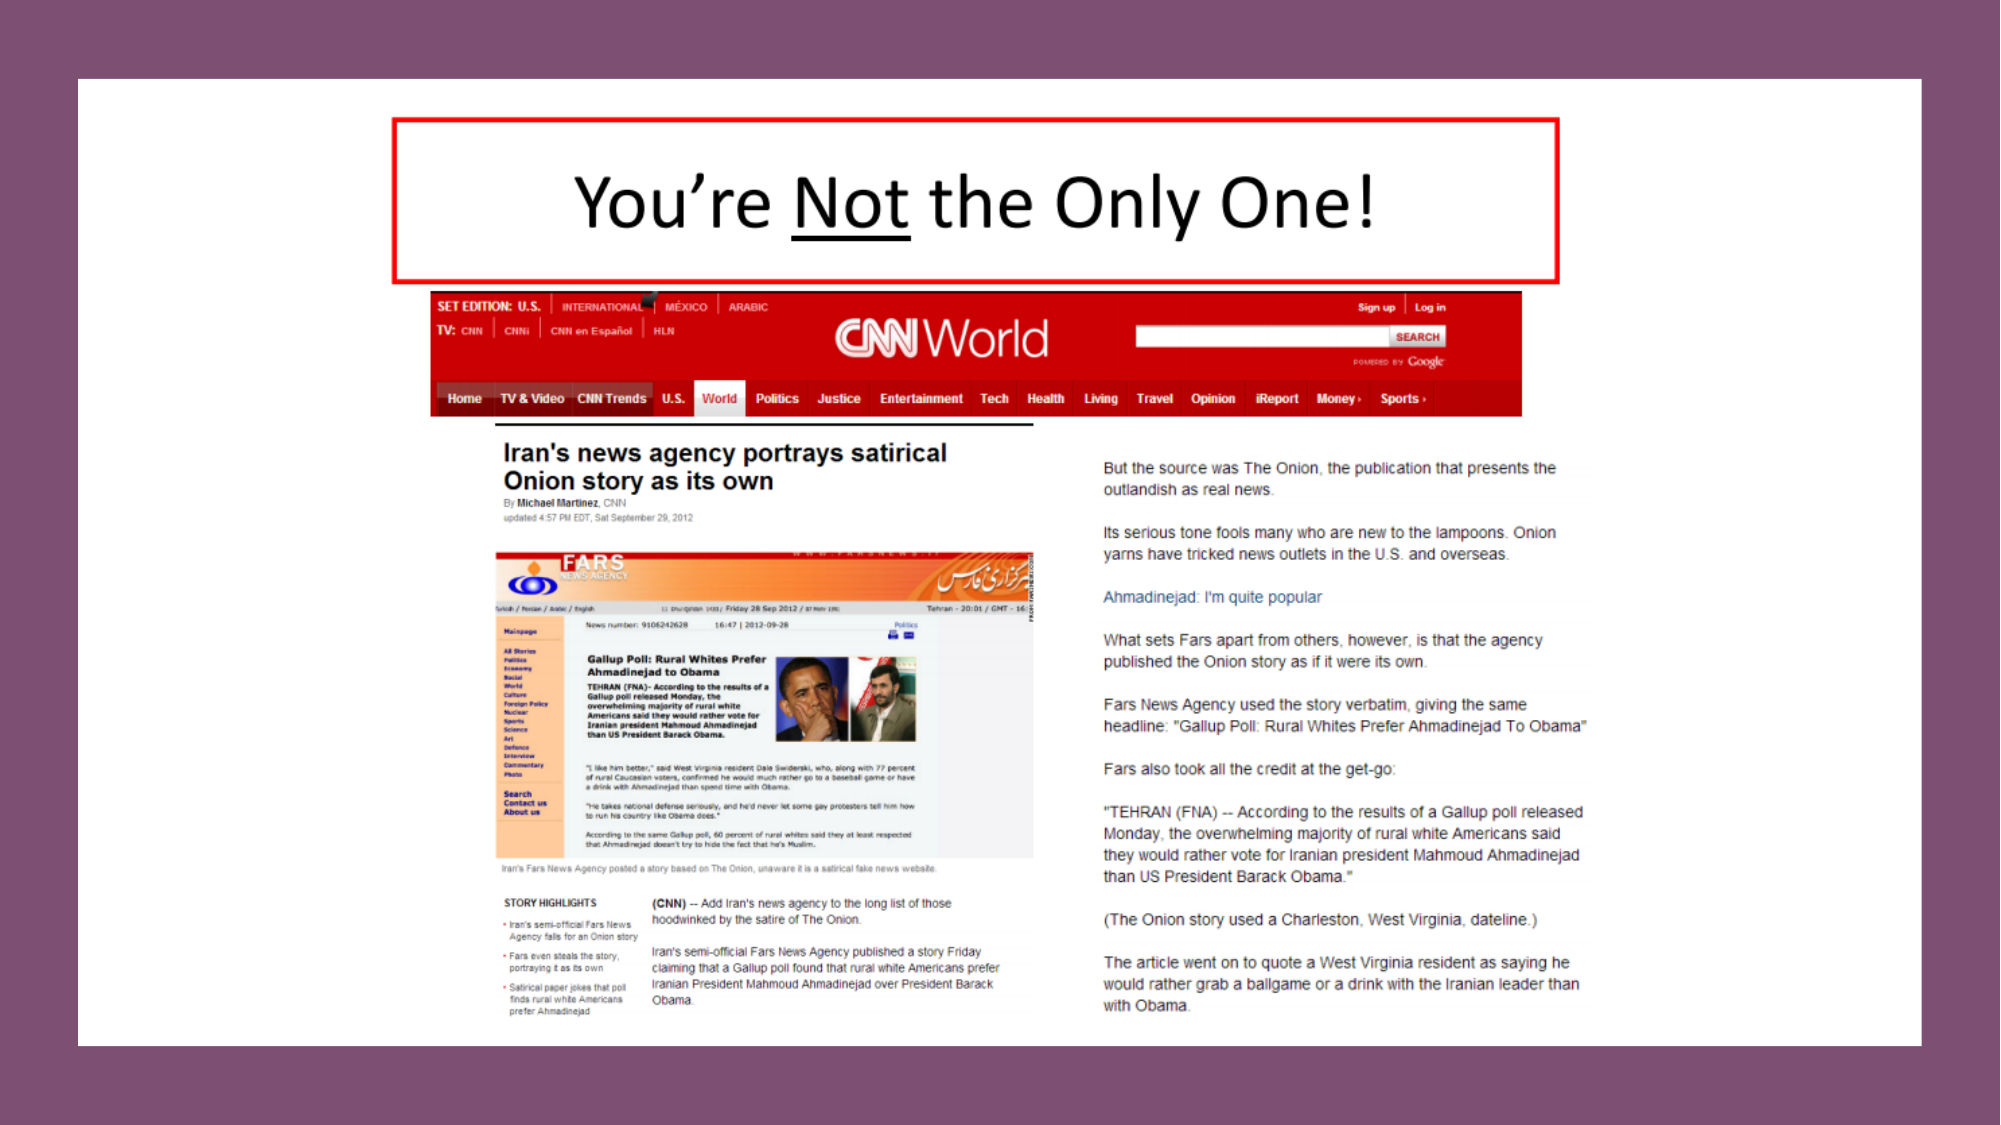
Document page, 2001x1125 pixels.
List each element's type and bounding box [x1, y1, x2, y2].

text_box [0, 0, 2000, 1125]
text_box [76, 77, 1924, 1048]
picture [365, 104, 1647, 1020]
